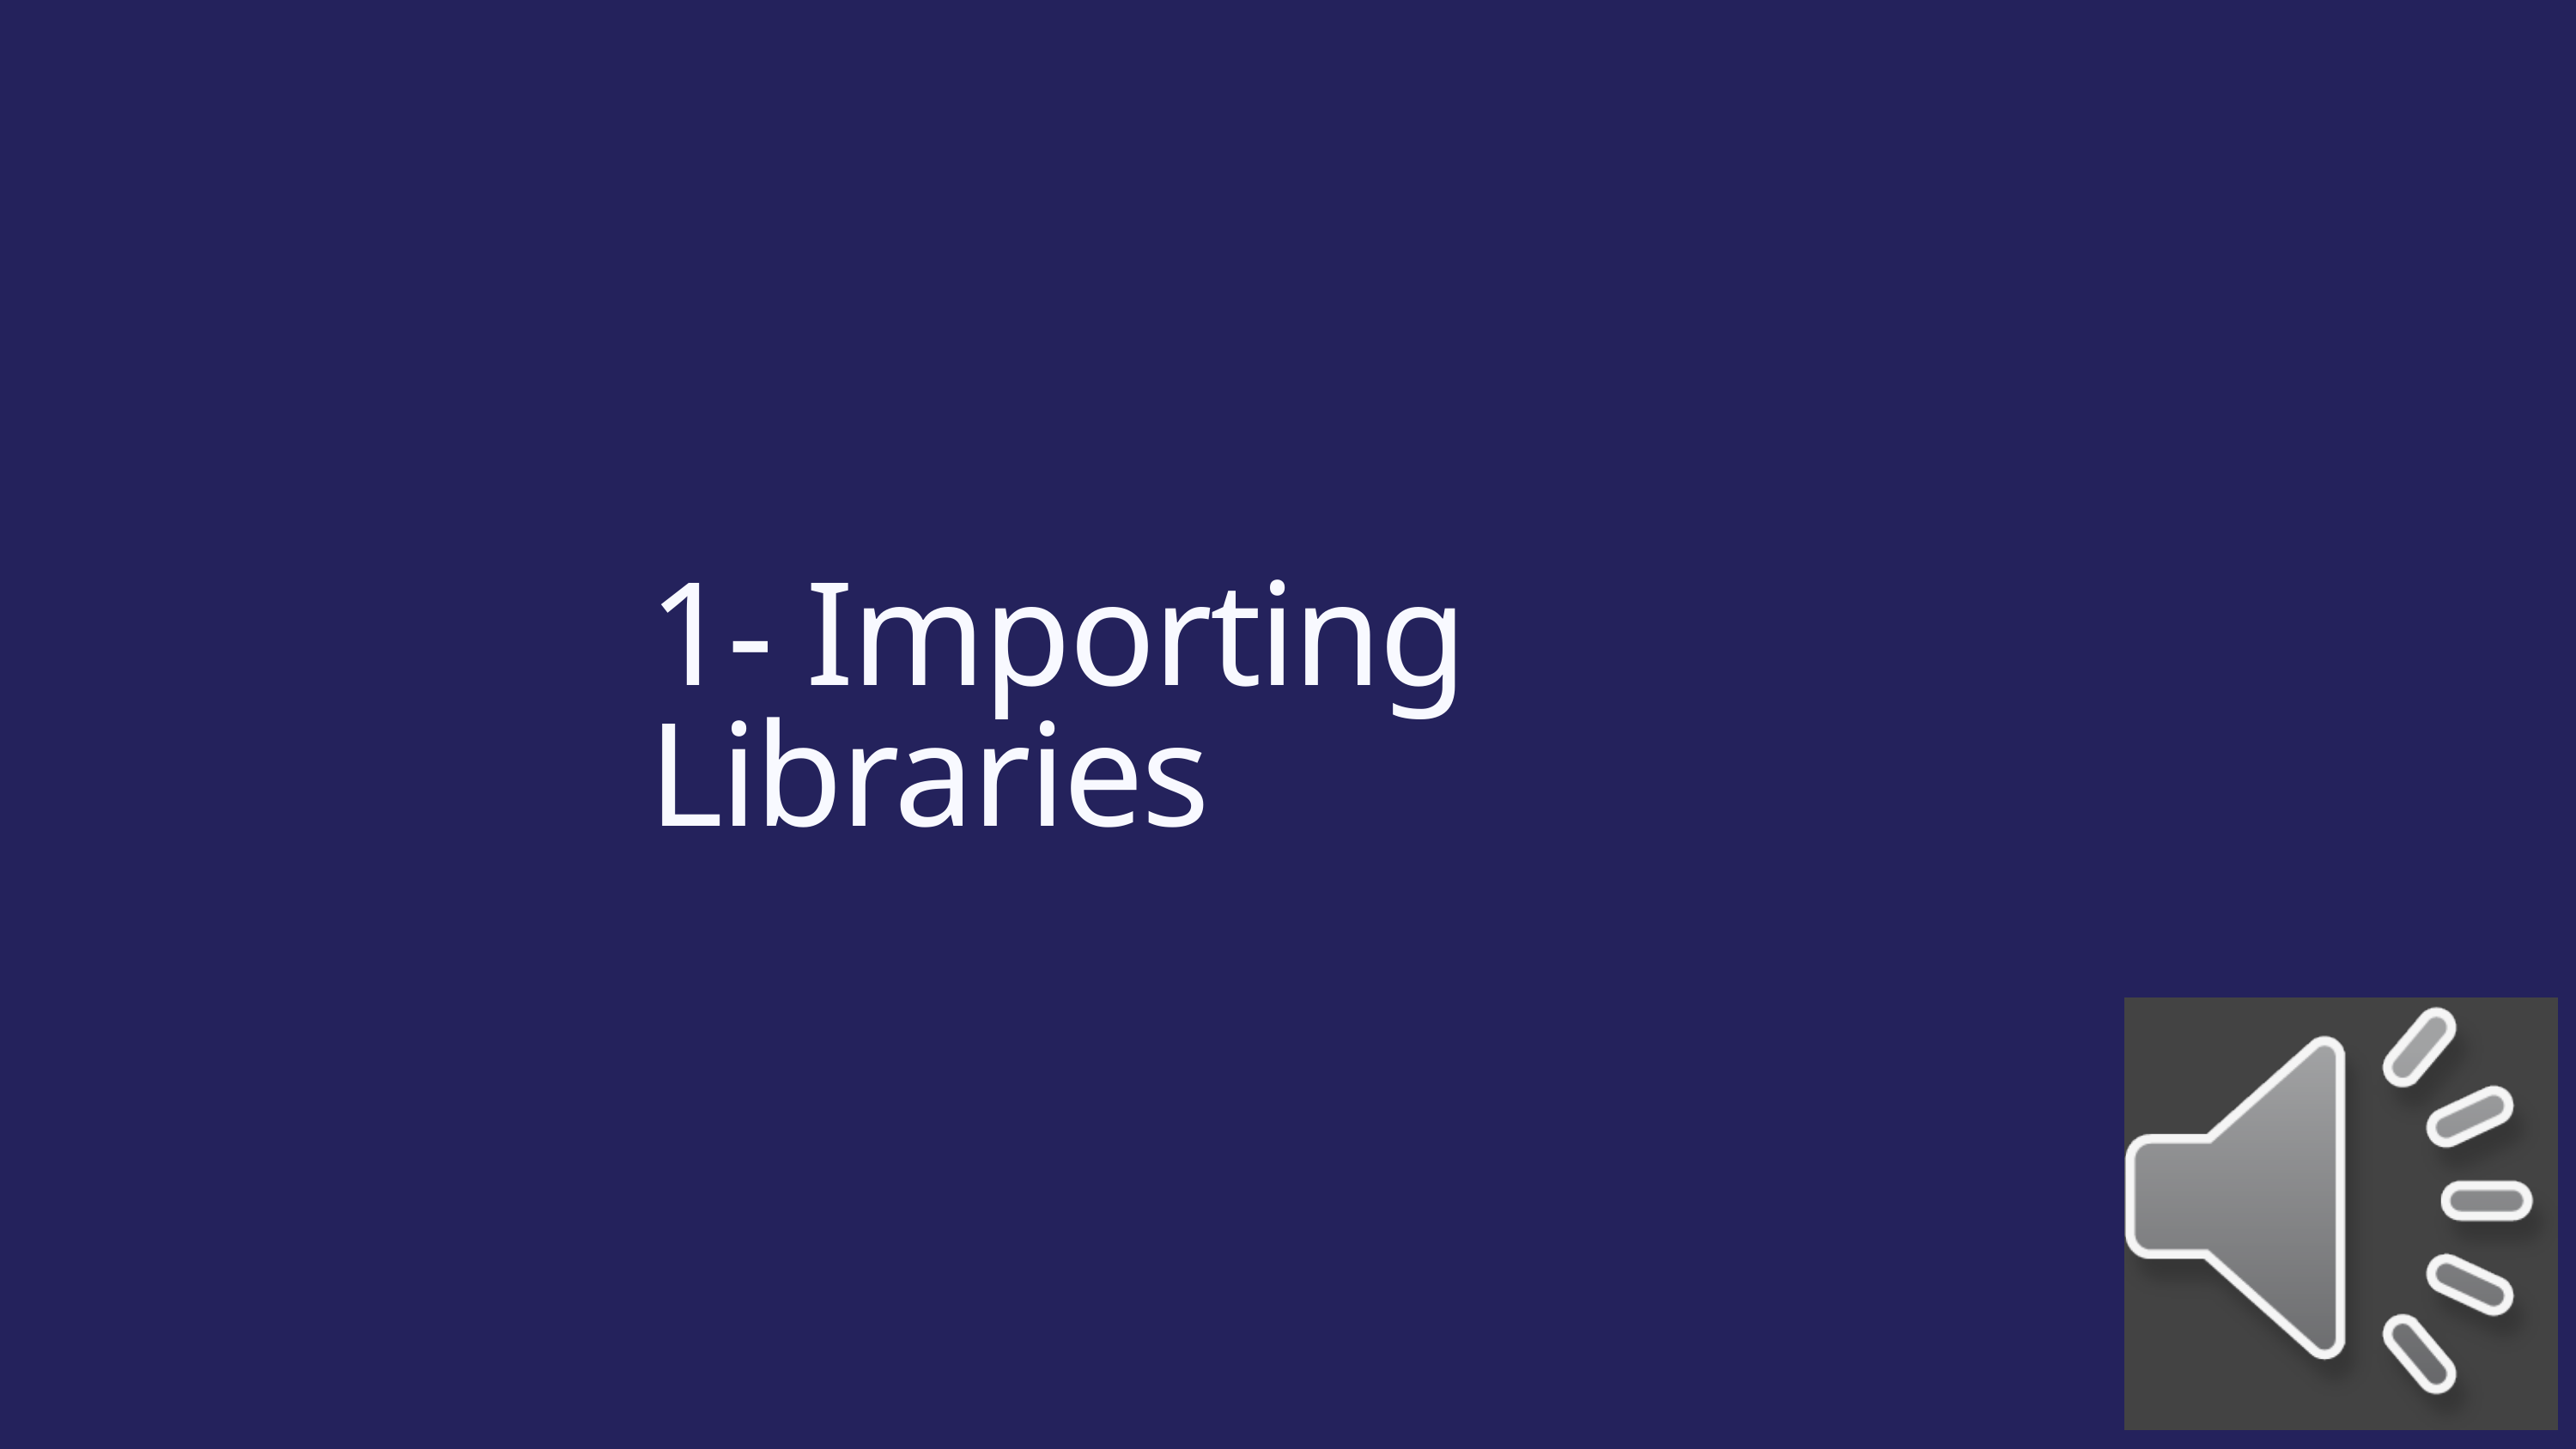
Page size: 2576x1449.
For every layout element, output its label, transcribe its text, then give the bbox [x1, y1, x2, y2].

picture [2123, 996, 2560, 1432]
text_box 1- Importing Libraries [647, 573, 2050, 855]
